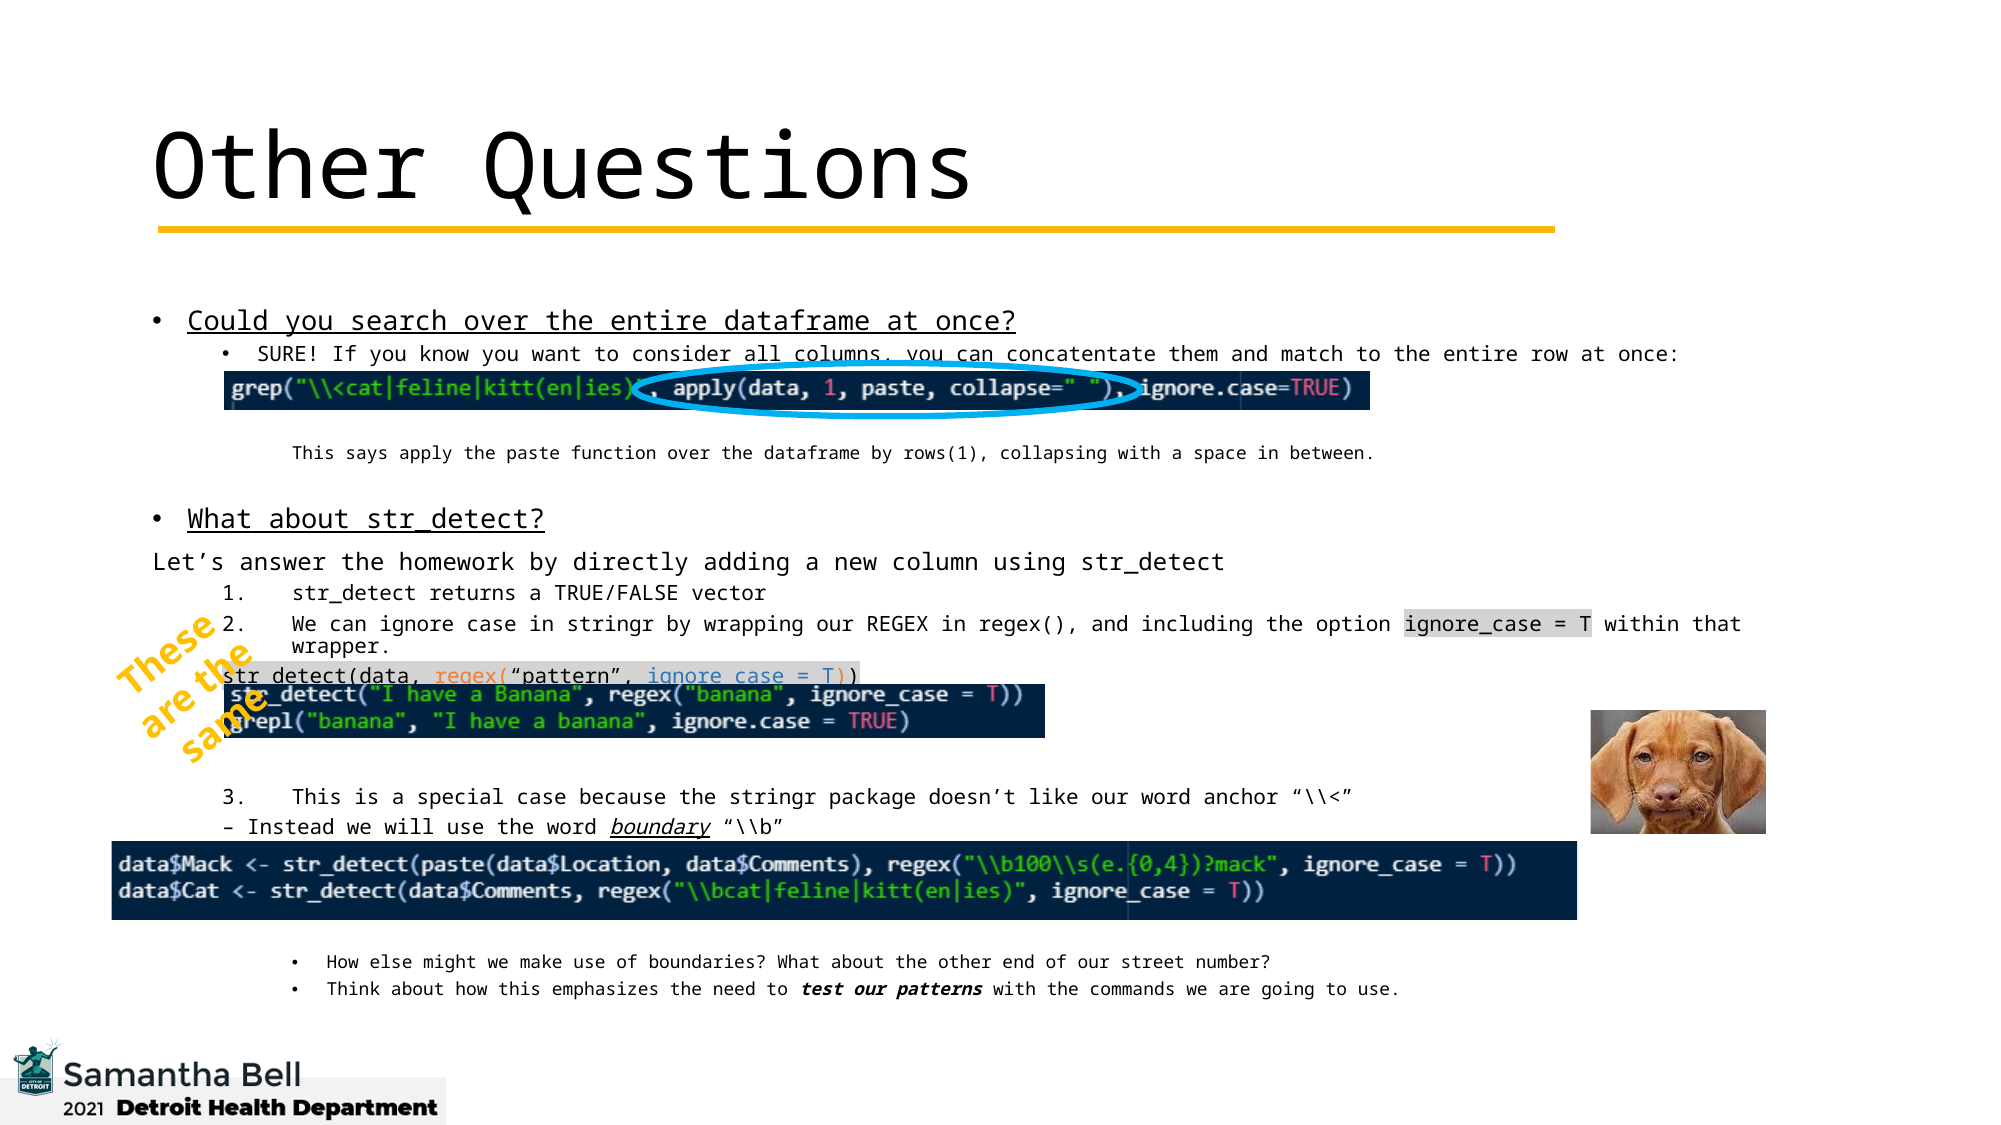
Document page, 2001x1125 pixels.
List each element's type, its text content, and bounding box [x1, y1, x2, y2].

picture [224, 684, 1045, 738]
picture [1590, 710, 1766, 834]
picture [224, 371, 680, 410]
picture [0, 1035, 446, 1125]
text_box [697, 361, 1077, 371]
picture [111, 841, 1578, 920]
picture [1095, 371, 1370, 410]
picture [640, 371, 1134, 410]
text_box [712, 410, 1063, 418]
list Could you search over the entire dataframe at once? SURE! If you know you want to consider all columns, you can concatentate them and match to the entire row at once: This says apply the paste function over the dataframe by rows(1), collapsing with a space in between. What about str_detect? Let’s answer the homework by directly adding a new column using str_detect str_detect returns a TRUE/FALSE vector We can ignore case in stringr by wrapping our REGEX in regex(), and including the option ignore_case = T within that wrapper. str_detect(data, regex(“pattern”, ignore_case = T)) This is a special case because the stringr package doesn’t like our word anchor “\\<” – Instead we will use the word boundary “\\b” This stands for “empty string at either edge of a word” How else might we make use of boundaries? What about the other end of our street number? Think about how this emphasizes the need to test our patterns with the commands we are going to use. [137, 299, 1863, 1014]
text_box These are the same [72, 568, 317, 807]
title Other Questions [137, 59, 1863, 278]
